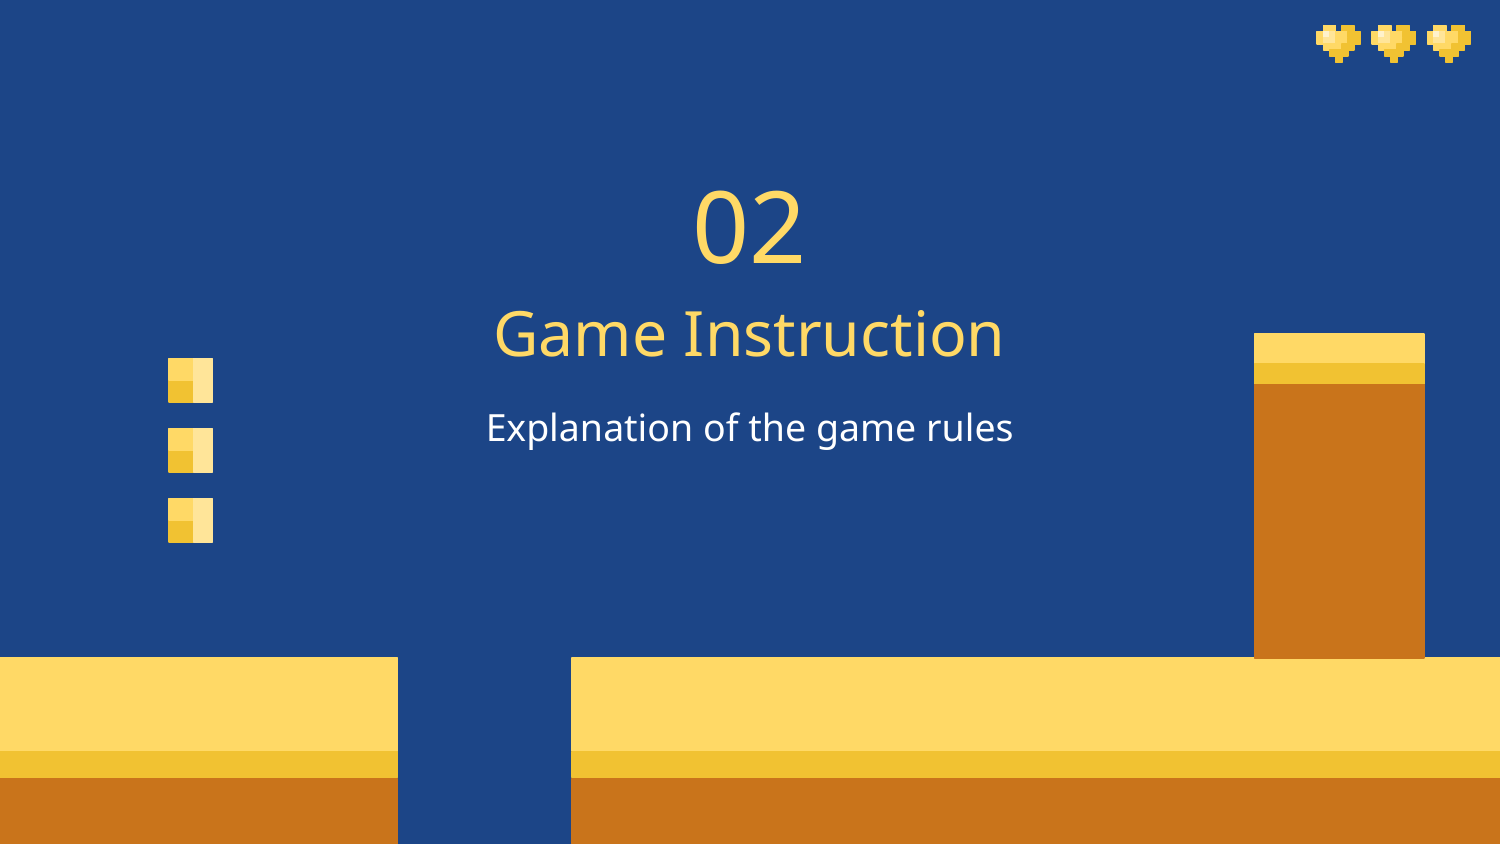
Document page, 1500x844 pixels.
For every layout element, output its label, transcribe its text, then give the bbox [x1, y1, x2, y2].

subtitle Explanation of the game rules [287, 388, 1213, 519]
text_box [1371, 25, 1416, 63]
title Game Instruction [218, 299, 1282, 401]
title 02 [51, 181, 1449, 299]
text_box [1316, 25, 1361, 63]
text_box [1427, 25, 1471, 63]
